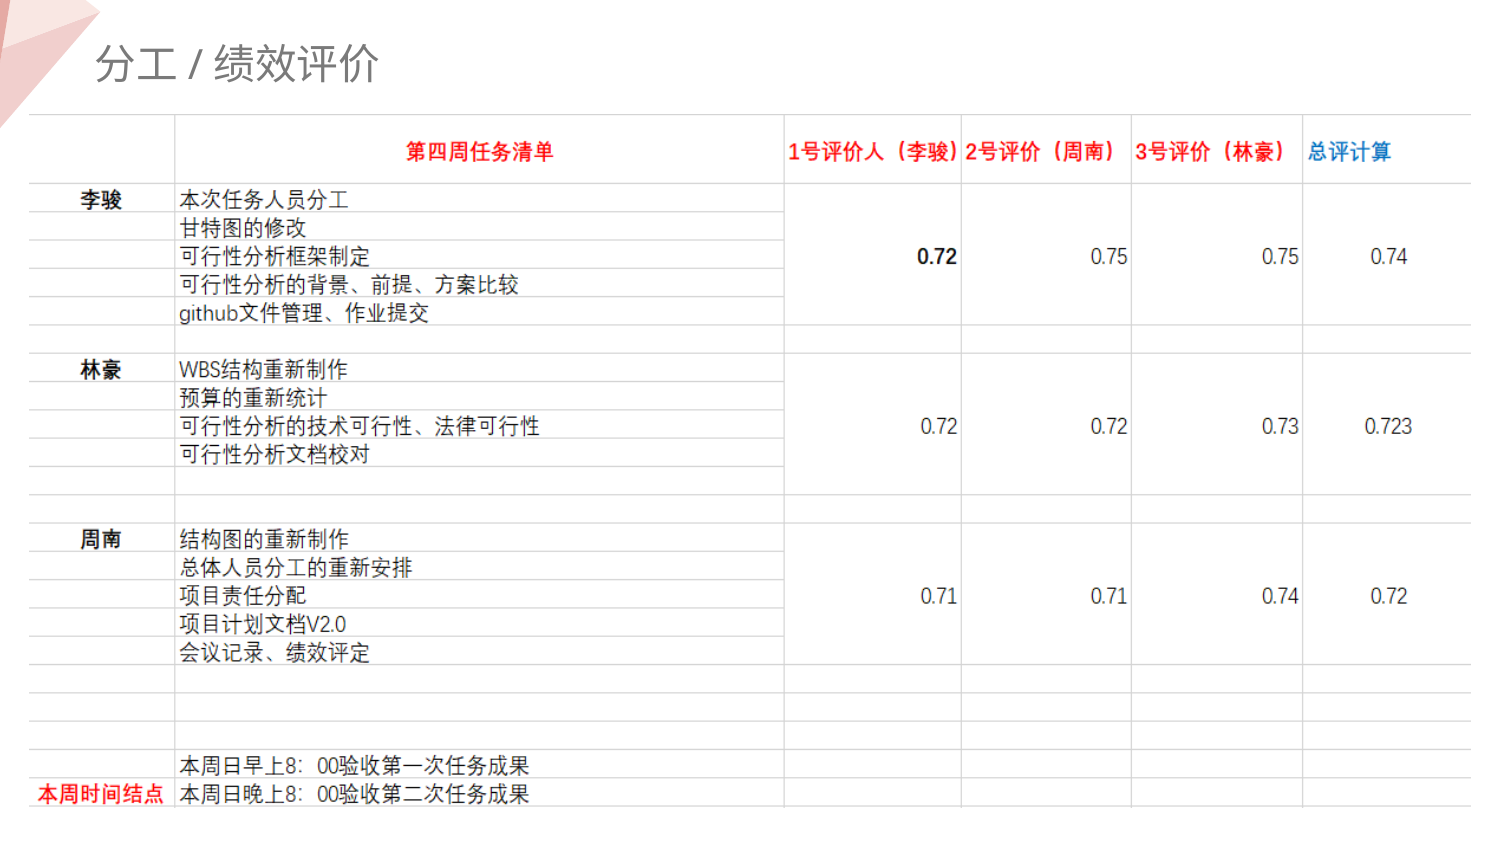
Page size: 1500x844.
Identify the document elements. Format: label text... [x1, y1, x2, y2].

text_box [0, 0, 101, 131]
text_box 分工/绩效评价 [104, 30, 396, 95]
picture [29, 114, 1471, 808]
